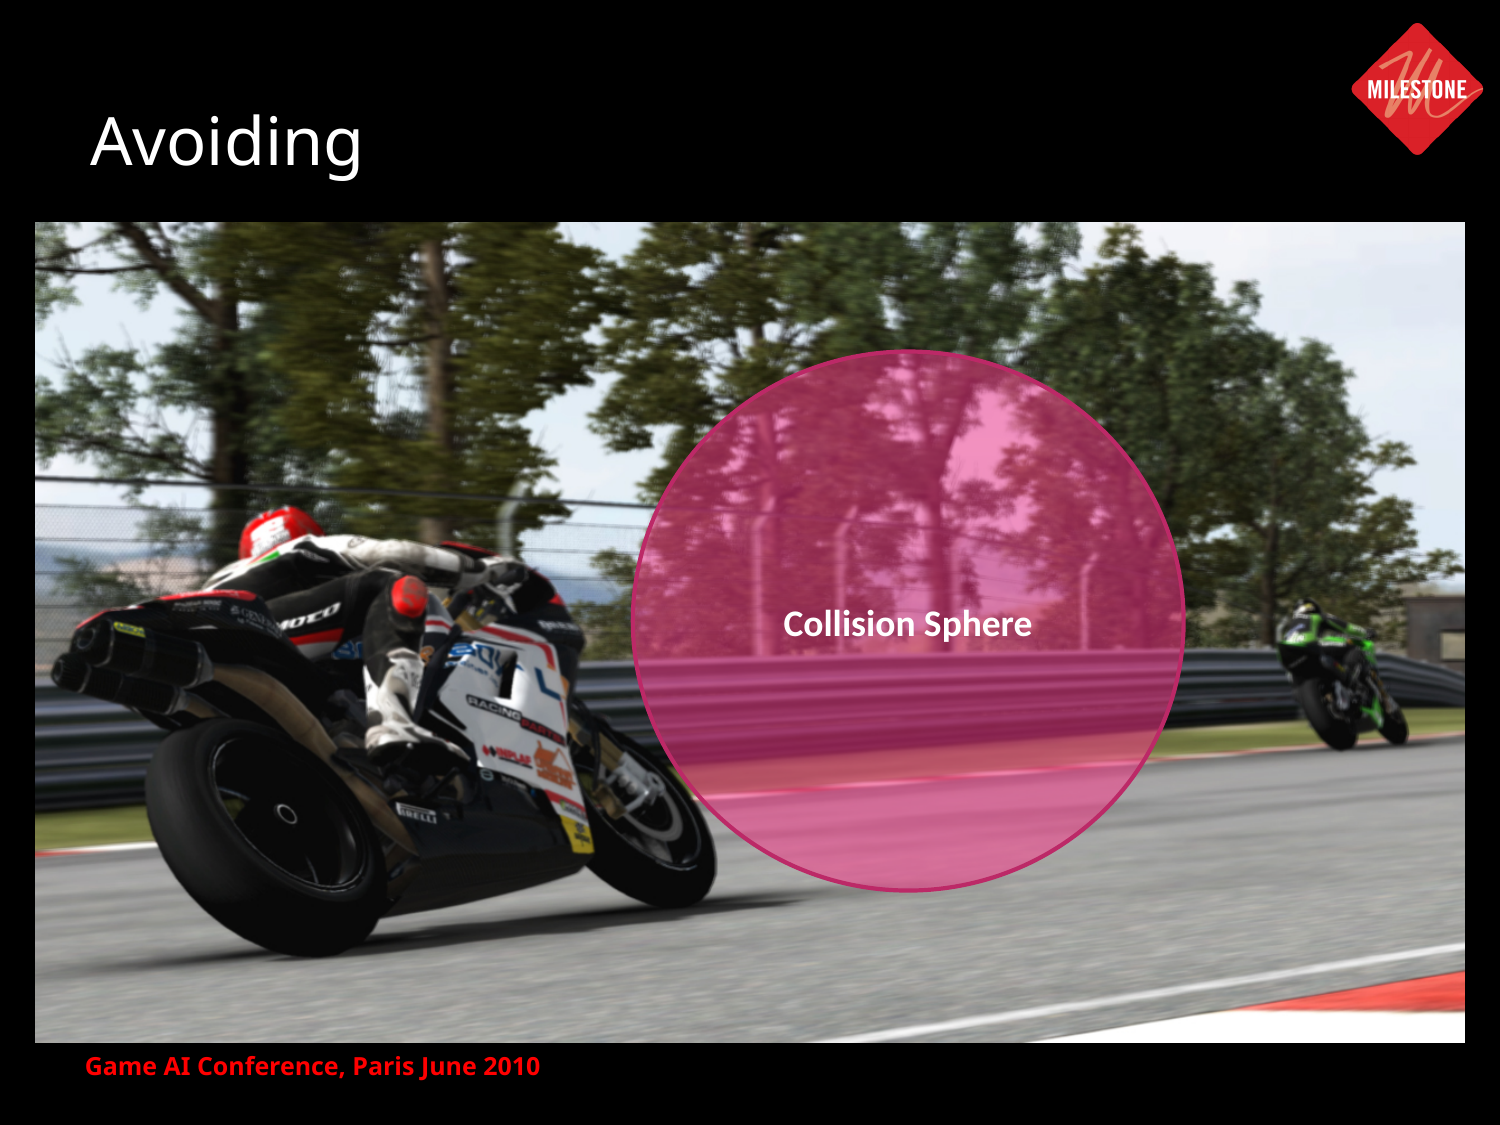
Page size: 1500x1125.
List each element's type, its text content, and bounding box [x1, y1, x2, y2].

picture [1347, 23, 1491, 157]
footer Game AI Conference, Paris June 2010 [70, 1051, 856, 1103]
title Avoiding [75, 45, 1289, 221]
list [34, 222, 1466, 1044]
